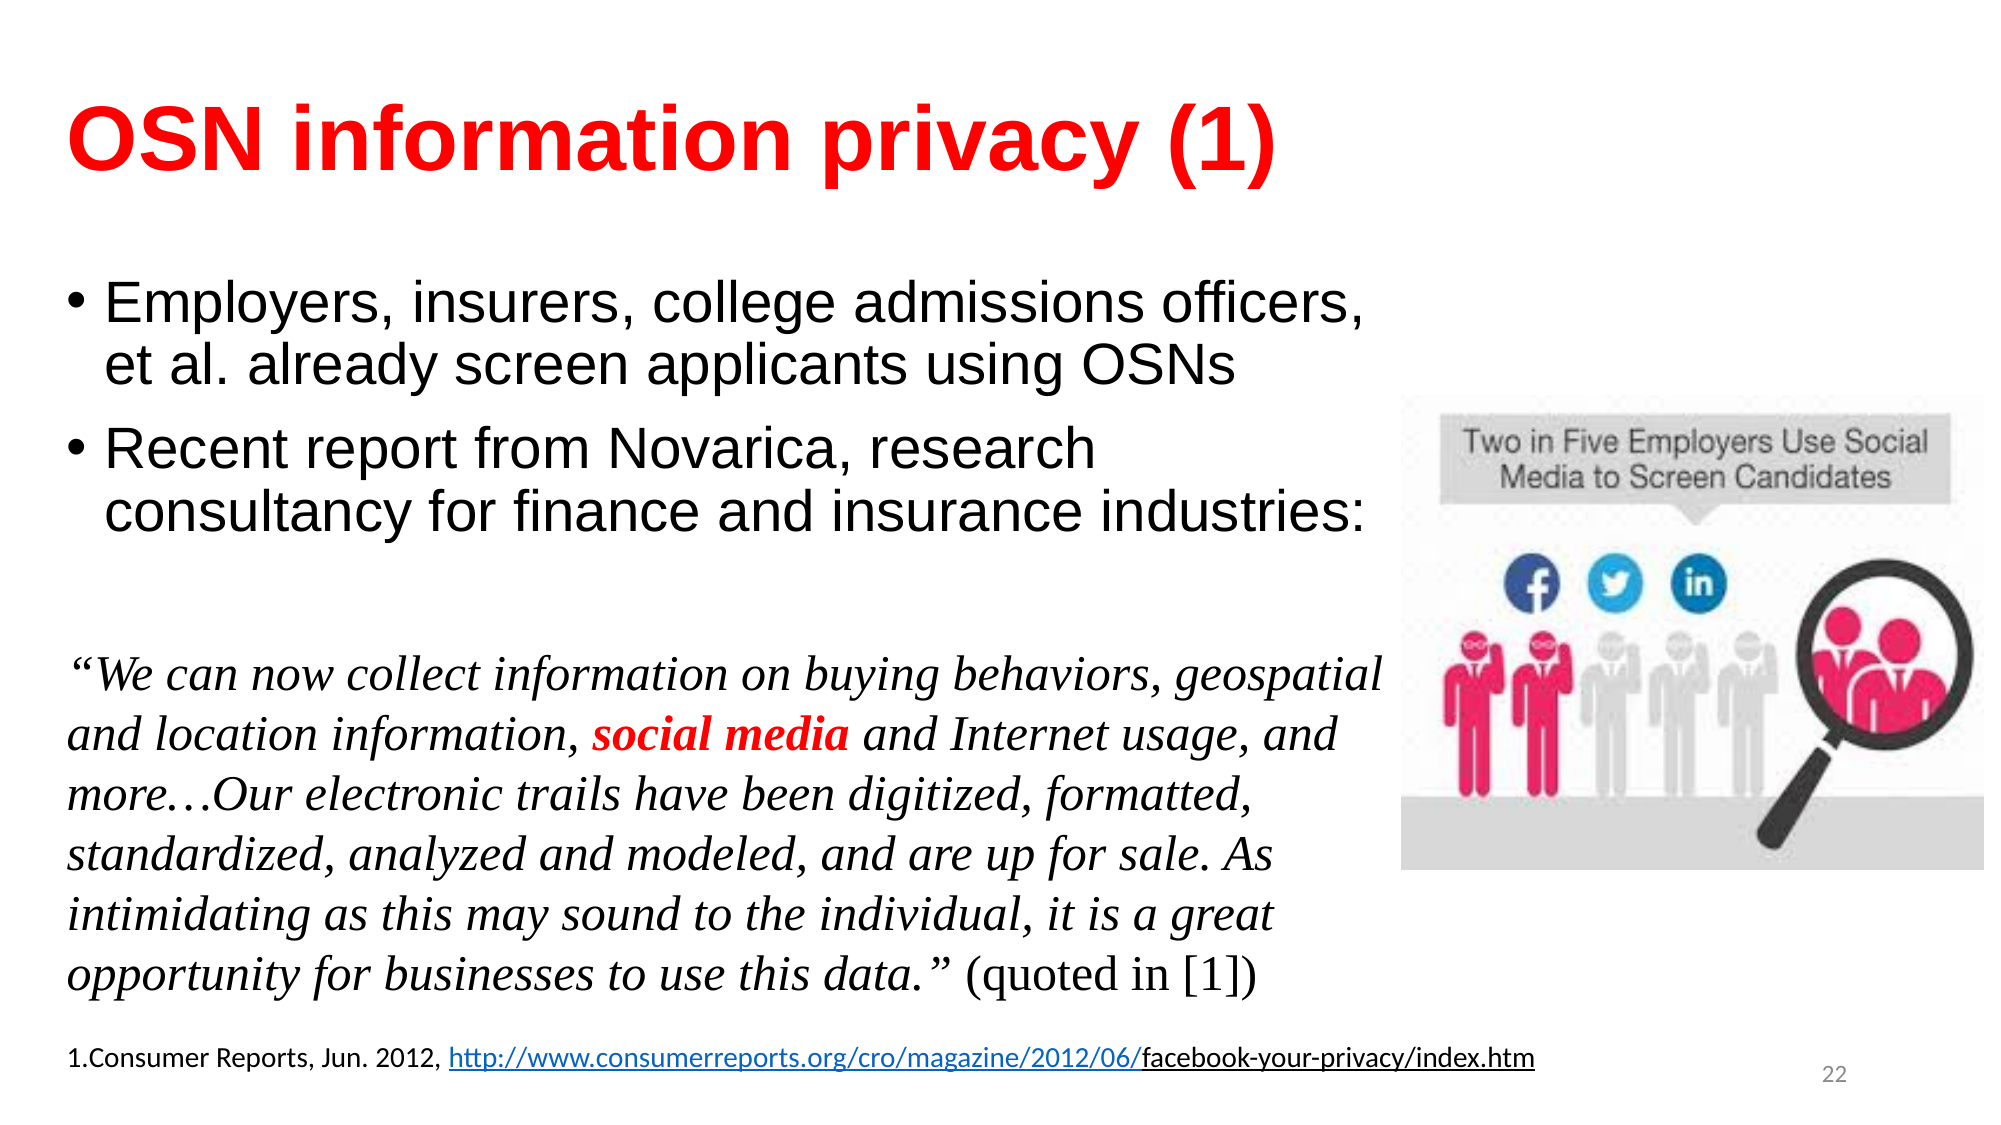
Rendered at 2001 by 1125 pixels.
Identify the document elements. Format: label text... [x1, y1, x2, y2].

slide_number 22 [1412, 1042, 1863, 1103]
text_box Consumer Reports, Jun. 2012, http://www.consumerreports.org/cro/magazine/2012/06/ facebook-your-privacy/index.htm [51, 1030, 1622, 1081]
list Employers, insurers, college admissions officers, et al. already screen applicants using OSNs Recent report from Novarica, research consultancy for finance and insurance industries: [51, 264, 1402, 561]
text_box “We can now collect information on buying behaviors, geospatial and location information, social media and Internet usage, and more…Our electronic trails have been digitized, formatted, standardized, analyzed and modeled, and are up for sale. As intimidating as this may sound to the individual, it is a great opportunity for businesses to use this data.” (quoted in [1]) [51, 632, 1414, 1008]
picture [1401, 395, 1984, 870]
title OSN information privacy (1) [51, 31, 1777, 250]
